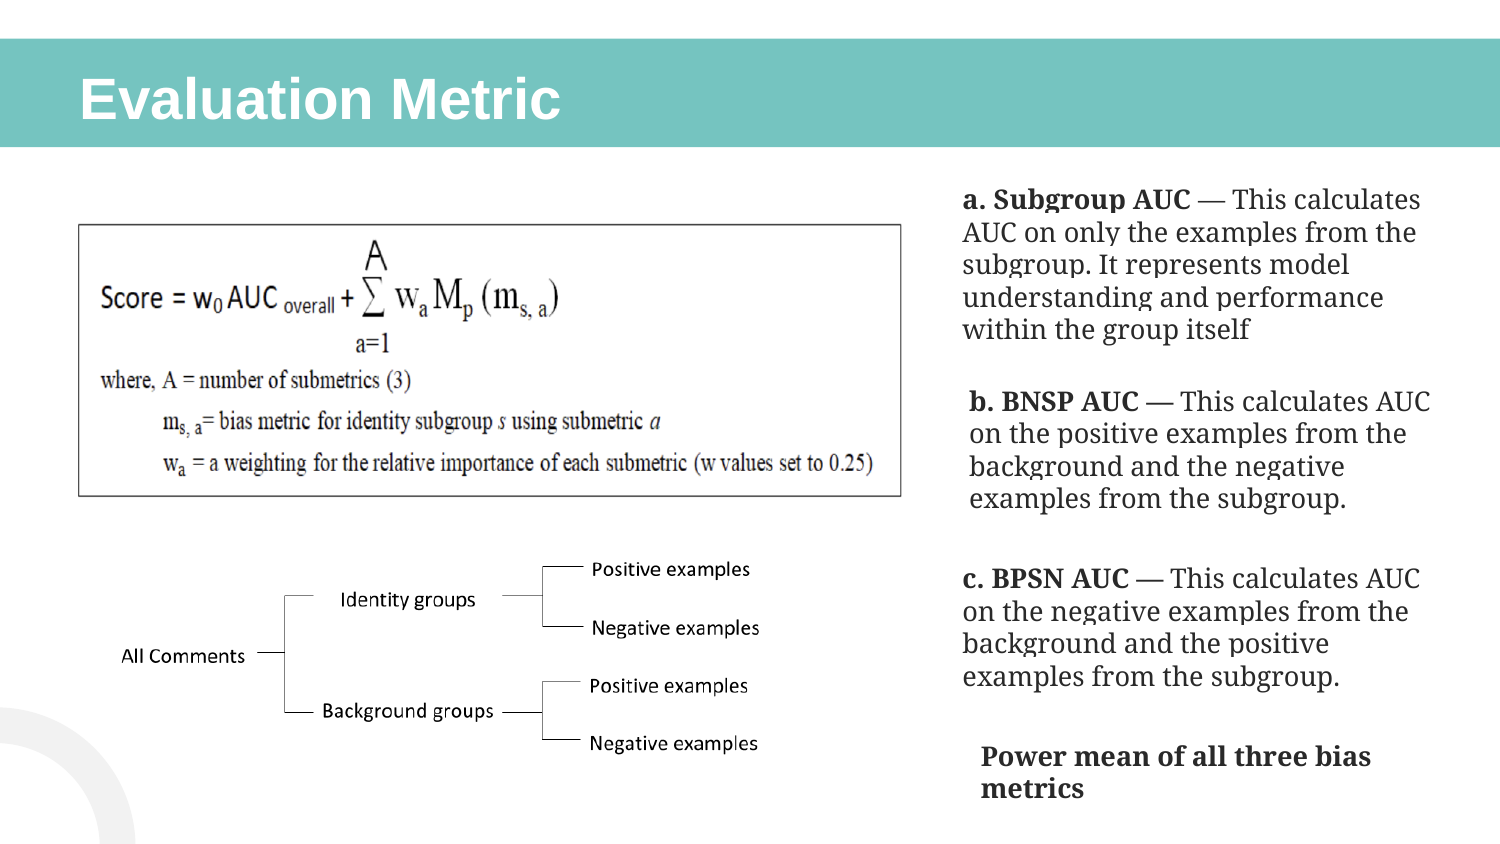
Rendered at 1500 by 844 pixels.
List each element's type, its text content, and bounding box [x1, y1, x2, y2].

text_box a. Subgroup AUC — This calculates AUC on only the examples from the subgroup. It represents model understanding and performance within the group itself [947, 167, 1440, 361]
text_box b. BNSP AUC — This calculates AUC on the positive examples from the background and the negative examples from the subgroup. [1016, 369, 1447, 530]
text_box c. BPSN AUC — This calculates AUC on the negative examples from the background and the positive examples from the subgroup. [947, 546, 1440, 707]
title Evaluation Metric [64, 46, 1335, 141]
text_box Power mean of all three bias metrics [965, 724, 1458, 820]
picture [24, 180, 1011, 779]
